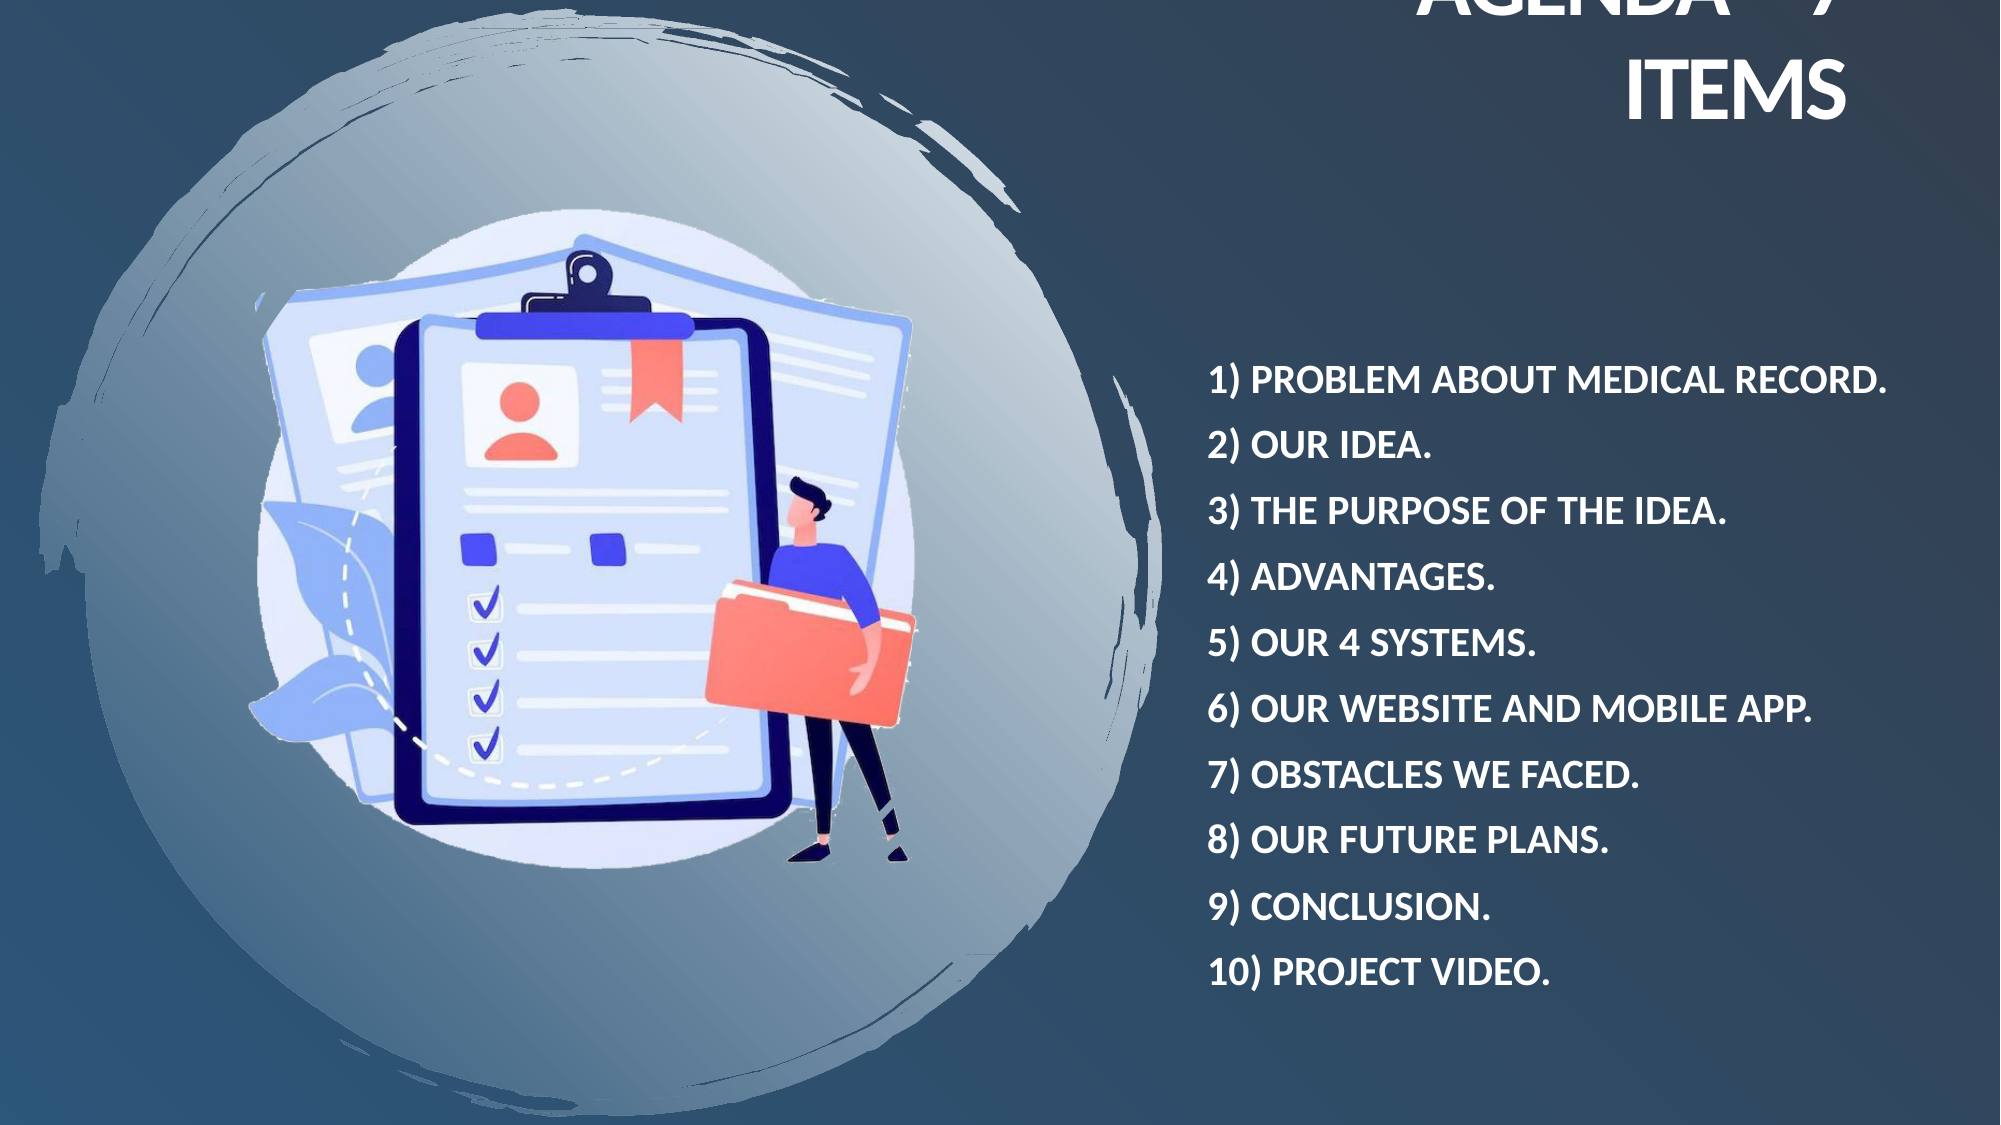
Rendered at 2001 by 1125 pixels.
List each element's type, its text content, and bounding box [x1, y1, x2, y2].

picture [151, 100, 1015, 987]
subtitle 1) Problem about Medical Record. 2) our idea. 3) The purpose of the idea. 4) Advantages. 5) Our 4 Systems. 6) Our Website and Mobile App. 7) Obstacles we faced. 8) Our future plans. 9) Conclusion. 10) Project video. [1207, 154, 1974, 1052]
title Agenda – 7 Items [1176, 62, 1849, 139]
